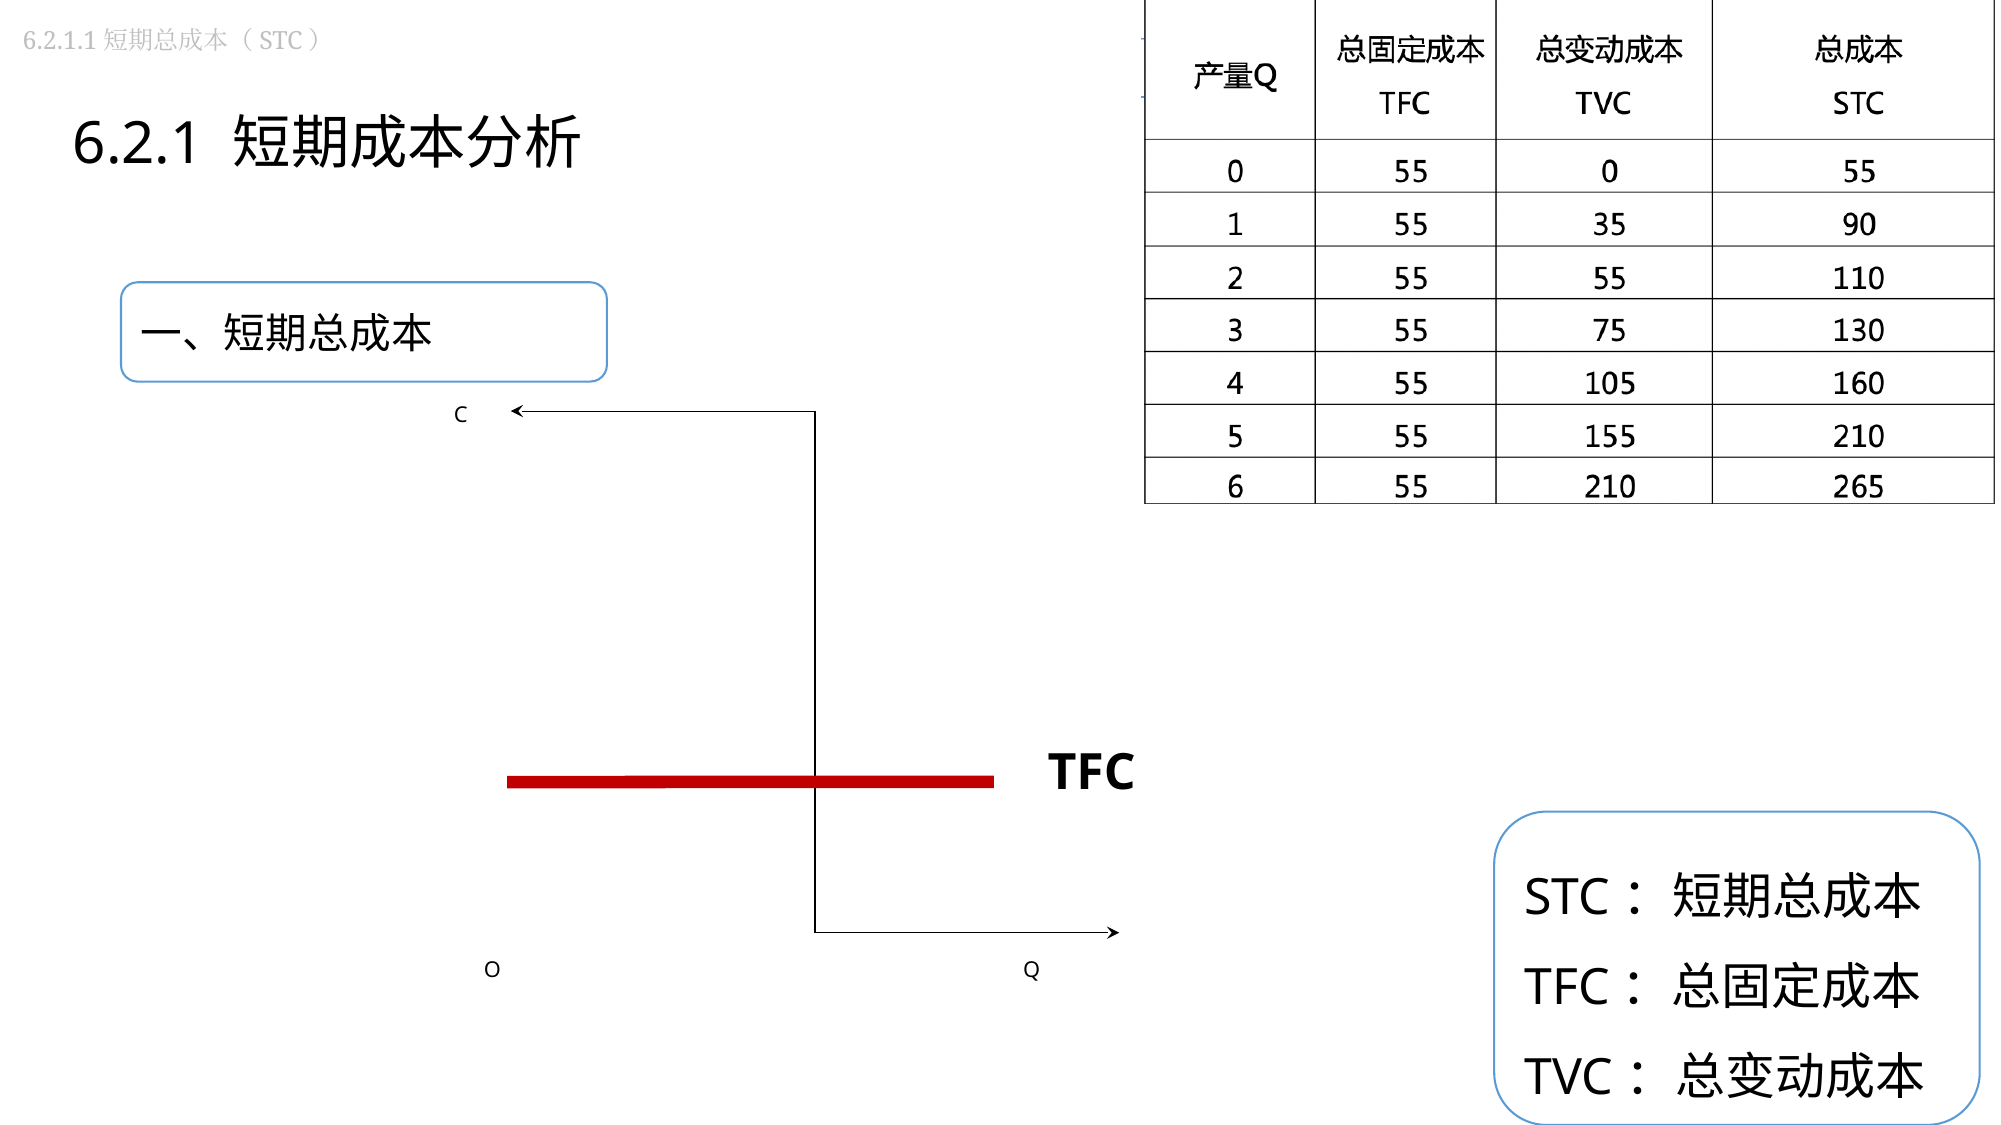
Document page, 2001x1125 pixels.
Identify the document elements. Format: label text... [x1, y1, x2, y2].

text_box STC：短期总成本 TFC：总固定成本TVC：总变动成本 [1493, 810, 1981, 1125]
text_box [417, 381, 1183, 1052]
picture [1141, 0, 1999, 510]
text_box 一、短期总成本 [119, 281, 608, 383]
text_box 6.2.1 短期成本分析 [54, 95, 1141, 184]
text_box 6.2.1.1短期总成本（STC） [7, 17, 348, 62]
